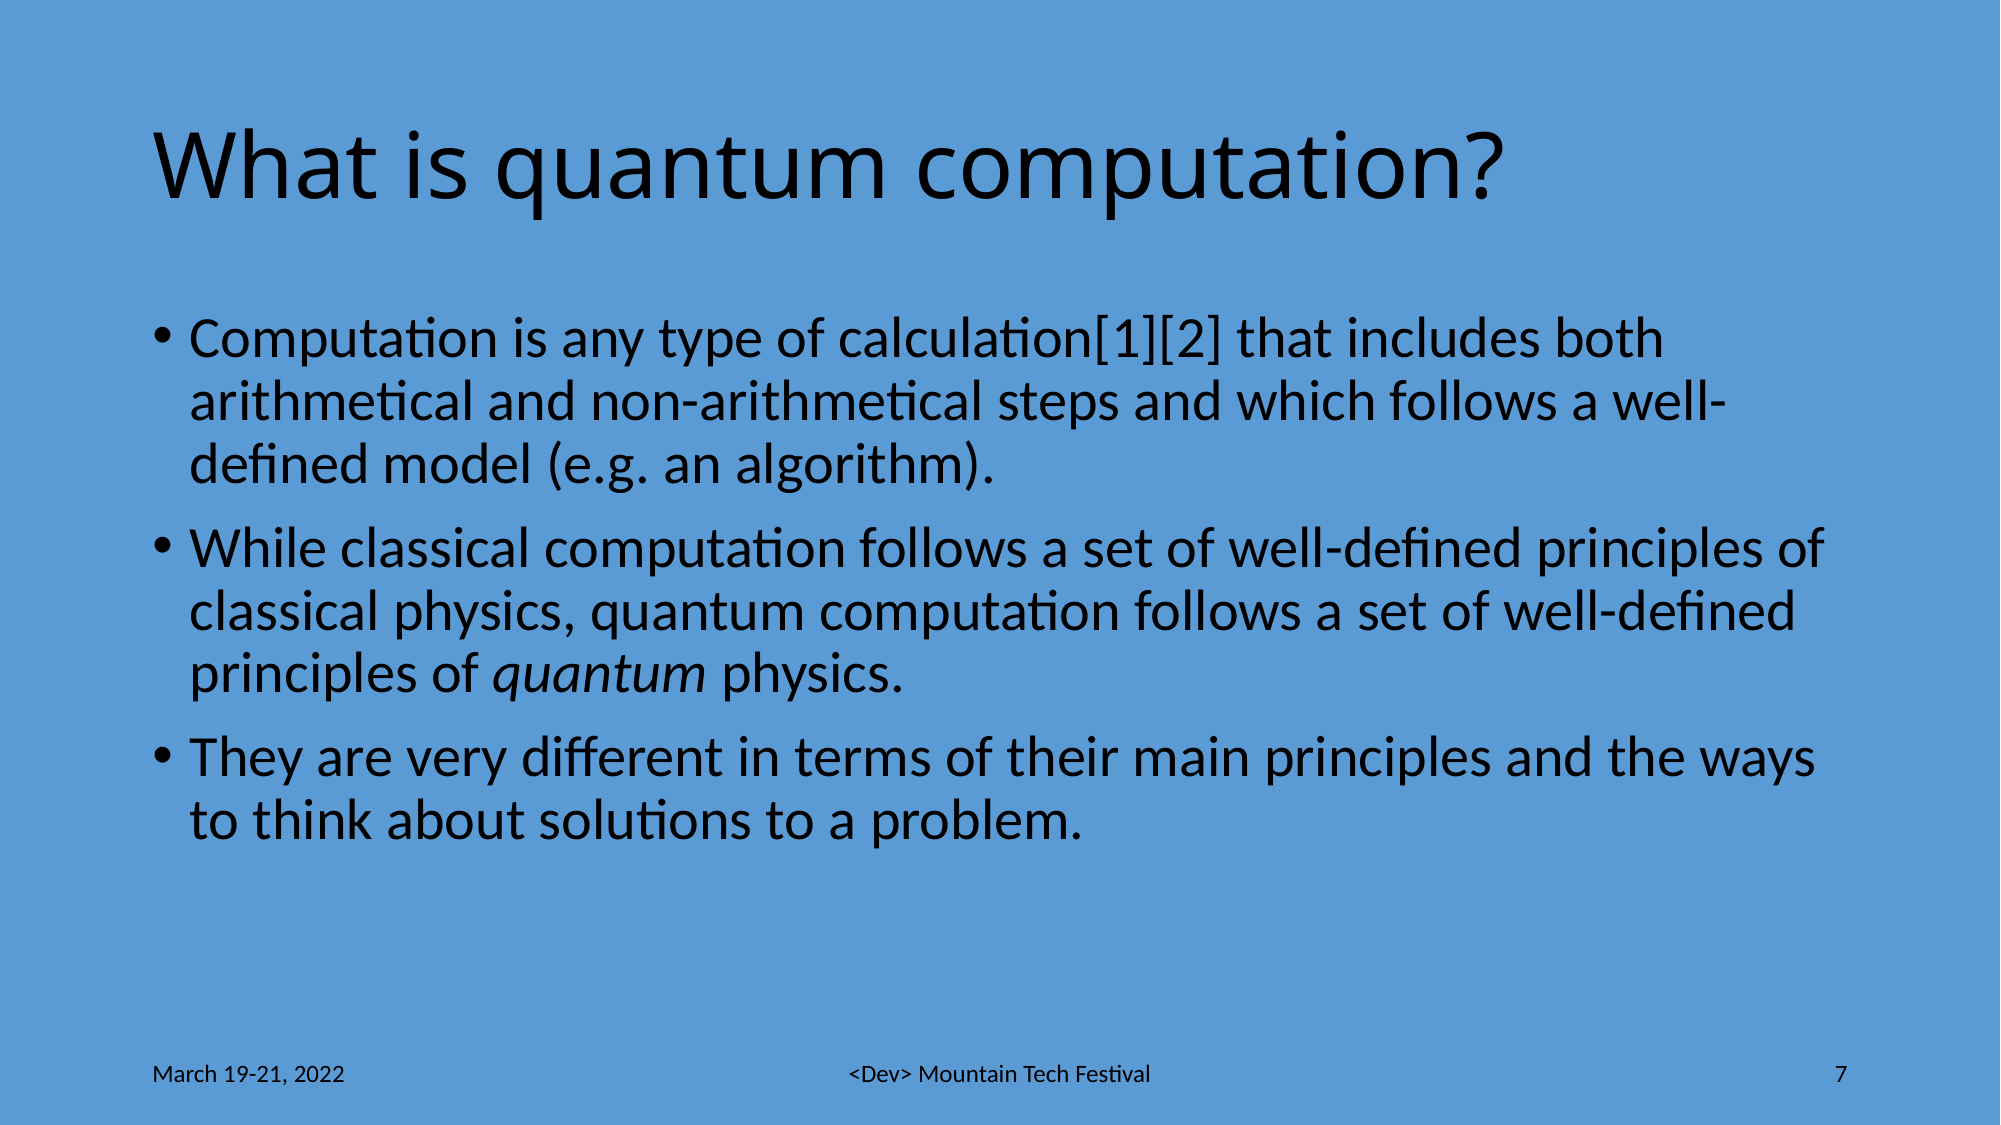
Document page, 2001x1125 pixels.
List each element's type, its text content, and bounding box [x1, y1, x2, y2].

list Computation is any type of calculation[1][2] that includes both arithmetical and non-arithmetical steps and which follows a well-defined model (e.g. an algorithm). While classical computation follows a set of well-defined principles of classical physics, quantum computation follows a set of well-defined principles of quantum physics. They are very different in terms of their main principles and the ways to think about solutions to a problem. [137, 299, 1863, 1014]
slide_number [137, 1042, 588, 1103]
slide_number 7 [1412, 1042, 1863, 1103]
title What is quantum computation? [137, 59, 1863, 278]
footer <Dev> Mountain Tech Festival [662, 1042, 1338, 1103]
